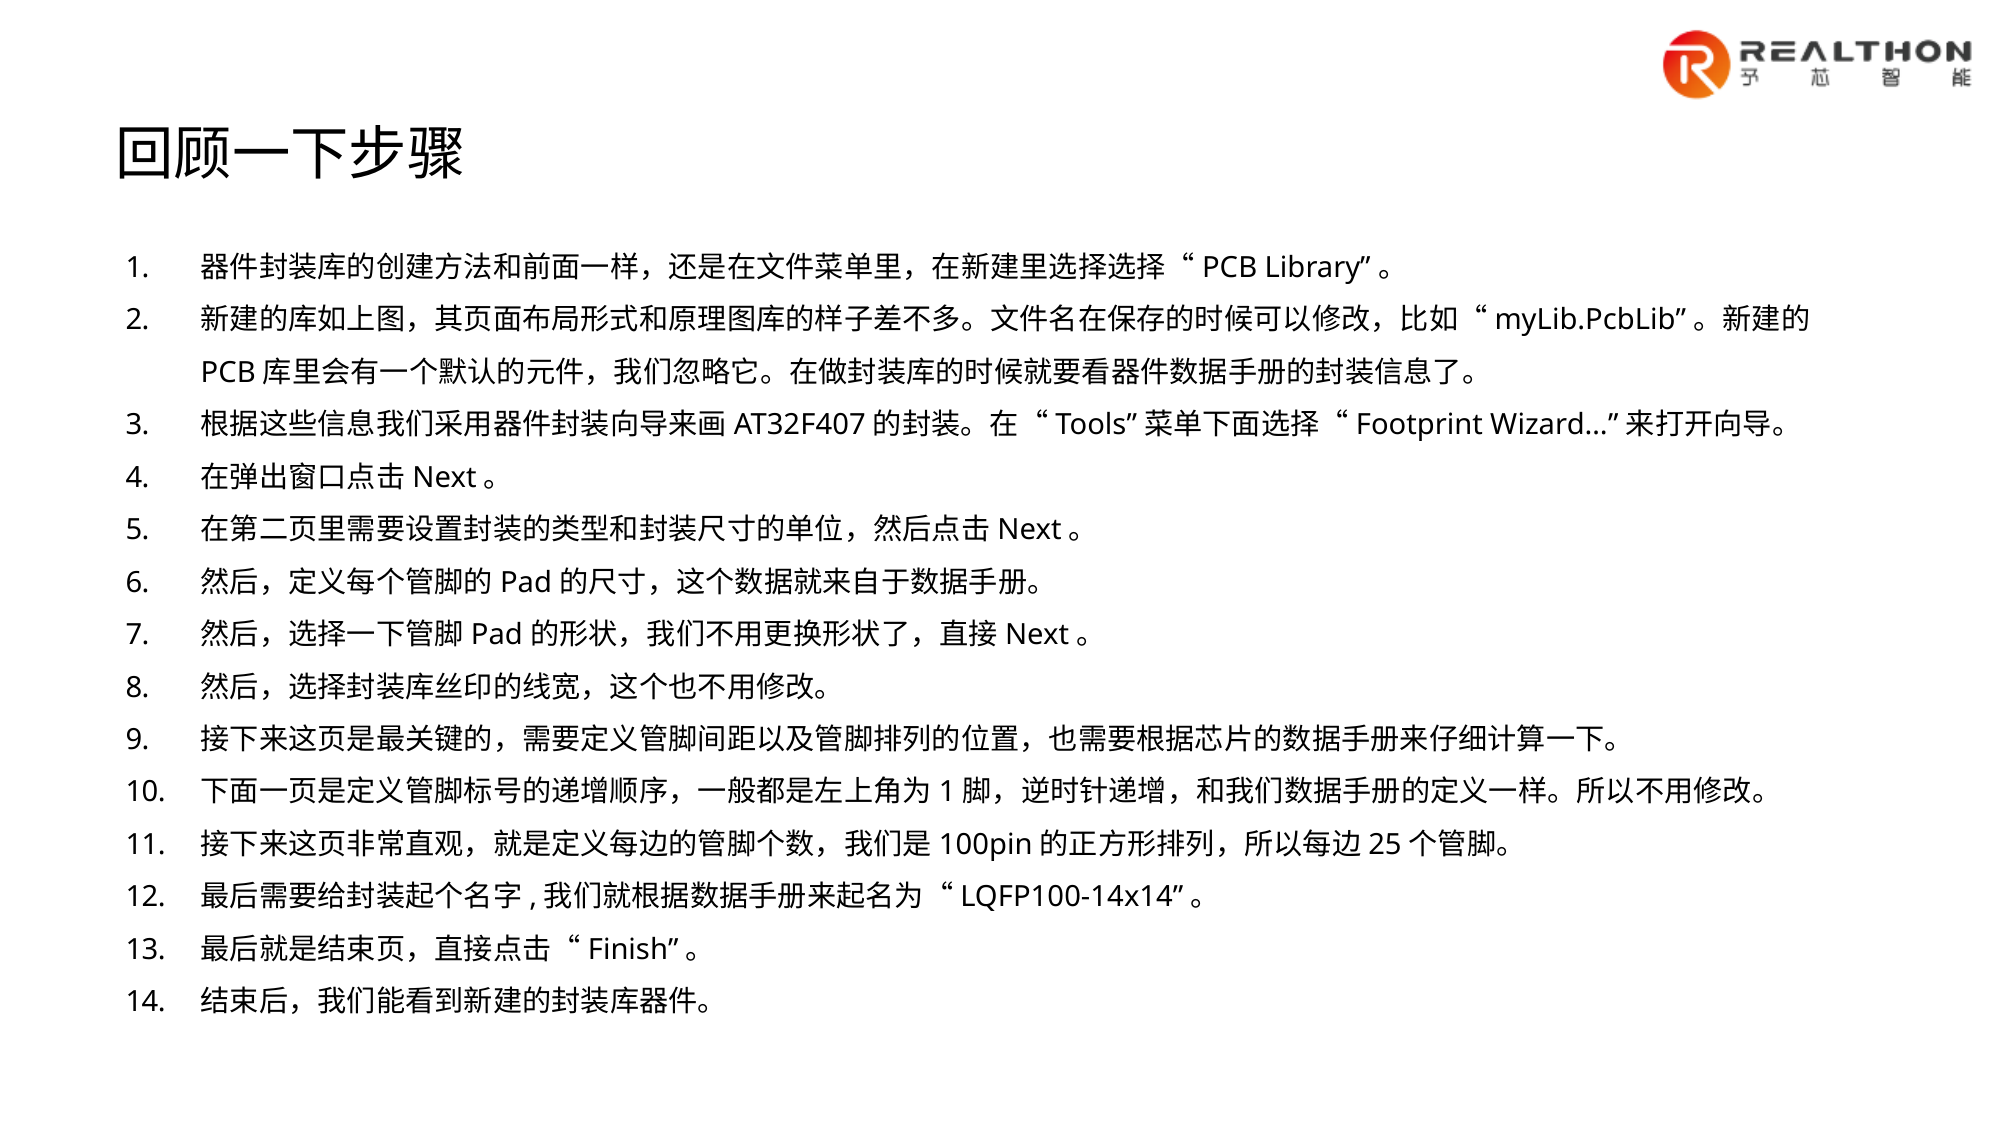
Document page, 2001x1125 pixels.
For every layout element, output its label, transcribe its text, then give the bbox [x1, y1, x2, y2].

picture [1640, 0, 2000, 128]
text_box 器件封装库的创建方法和前面一样，还是在文件菜单里，在新建里选择选择“PCB Library”。 新建的库如上图，其页面布局形式和原理图库的样子差不多。文件名在保存的时候可以修改，比如“myLib.PcbLib”。新建的PCB库里会有一个默认的元件，我们忽略它。在做封装库的时候就要看器件数据手册的封装信息了。 根据这些信息我们采用器件封装向导来画AT32F407的封装。在“Tools”菜单下面选择“Footprint Wizard…”来打开向导。 在弹出窗口点击Next。 在第二页里需要设置封装的类型和封装尺寸的单位，然后点击Next。 然后，定义每个管脚的Pad的尺寸，这个数据就来自于数据手册。 然后，选择一下管脚Pad的形状，我们不用更换形状了，直接Next。 然后，选择封装库丝印的线宽，这个也不用修改。 接下来这页是最关键的，需要定义管脚间距以及管脚排列的位置，也需要根据芯片的数据手册来仔细计算一下。 下面一页是定义管脚标号的递增顺序，一般都是左上角为1脚，逆时针递增，和我们数据手册的定义一样。所以不用修改。 接下来这页非常直观，就是定义每边的管脚个数，我们是100pin的正方形排列，所以每边25个管脚。 最后需要给封装起个名字,我们就根据数据手册来起名为“LQFP100-14x14”。 最后就是结束页，直接点击“Finish”。 结束后，我们能看到新建的封装库器件。 [110, 223, 1869, 1025]
text_box 回顾一下步骤 [101, 58, 1290, 244]
